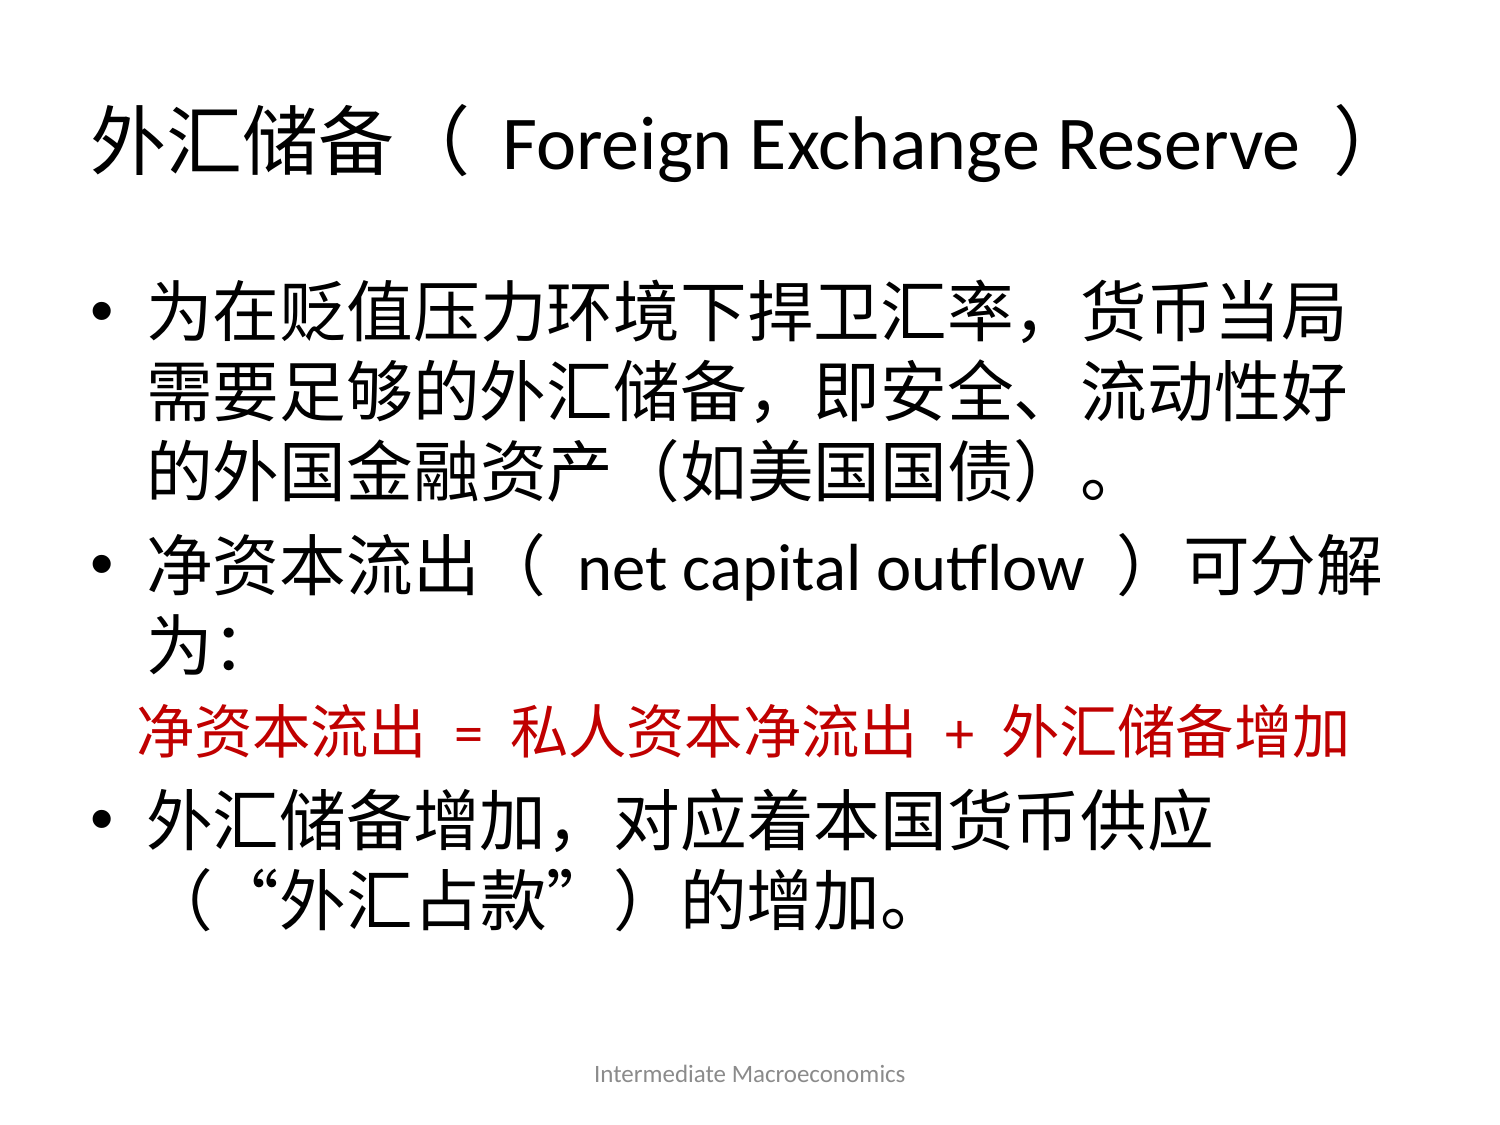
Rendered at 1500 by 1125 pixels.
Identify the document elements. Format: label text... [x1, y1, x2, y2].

list 为在贬值压力环境下捍卫汇率，货币当局需要足够的外汇储备，即安全、流动性好的外国金融资产（如美国国债）。 净资本流出（ net capital outflow ）可分解为： 净资本流出 = 私人资本净流出 + 外汇储备增加 外汇储备增加，对应着本国货币供应（“外汇占款”）的增加。 [75, 262, 1425, 1005]
title 外汇储备（ Foreign Exchange Reserve ） [75, 45, 1425, 233]
footer Intermediate Macroeconomics [512, 1042, 988, 1103]
